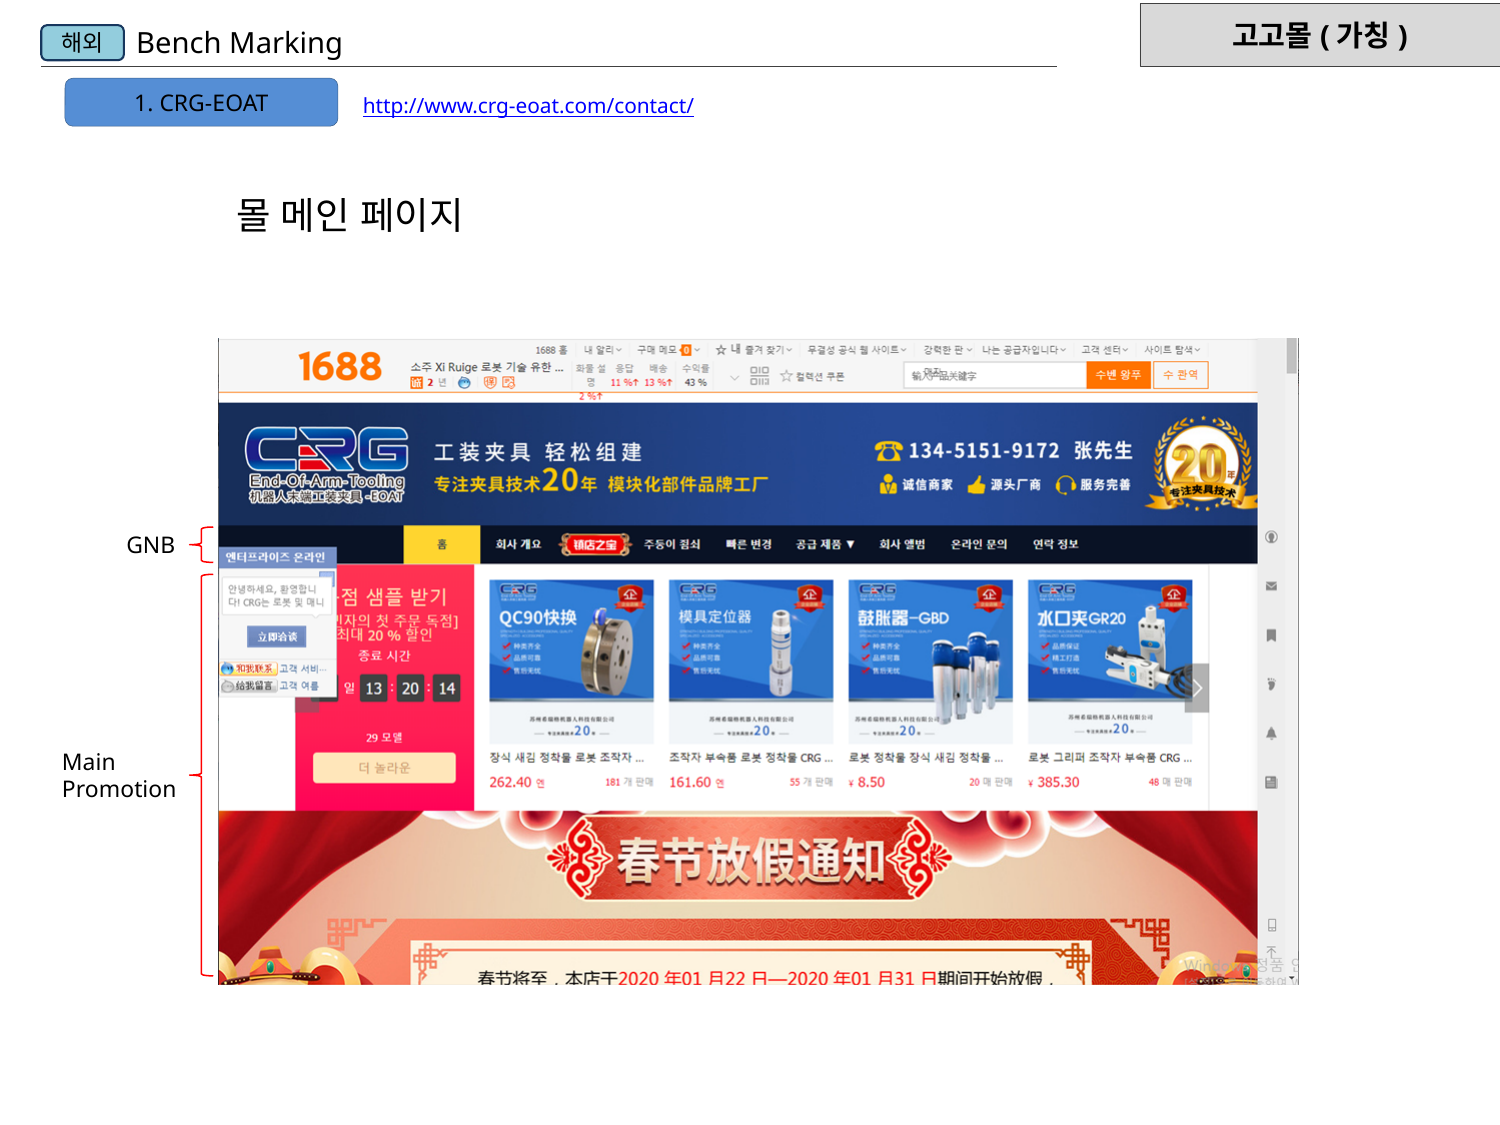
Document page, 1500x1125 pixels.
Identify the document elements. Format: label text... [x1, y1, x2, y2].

text_box [192, 573, 213, 977]
text_box 몰 메인 페이지 [221, 184, 479, 245]
text_box Main Promotion [47, 739, 192, 810]
text_box [191, 526, 213, 564]
picture [218, 337, 1299, 985]
text_box Bench Marking [121, 16, 358, 67]
text_box http://www.crg-eoat.com/contact/ [348, 85, 709, 129]
text_box GNB [111, 523, 191, 566]
text_box 1. CRG-EOAT [62, 76, 341, 129]
text_box 해외 [39, 23, 126, 63]
